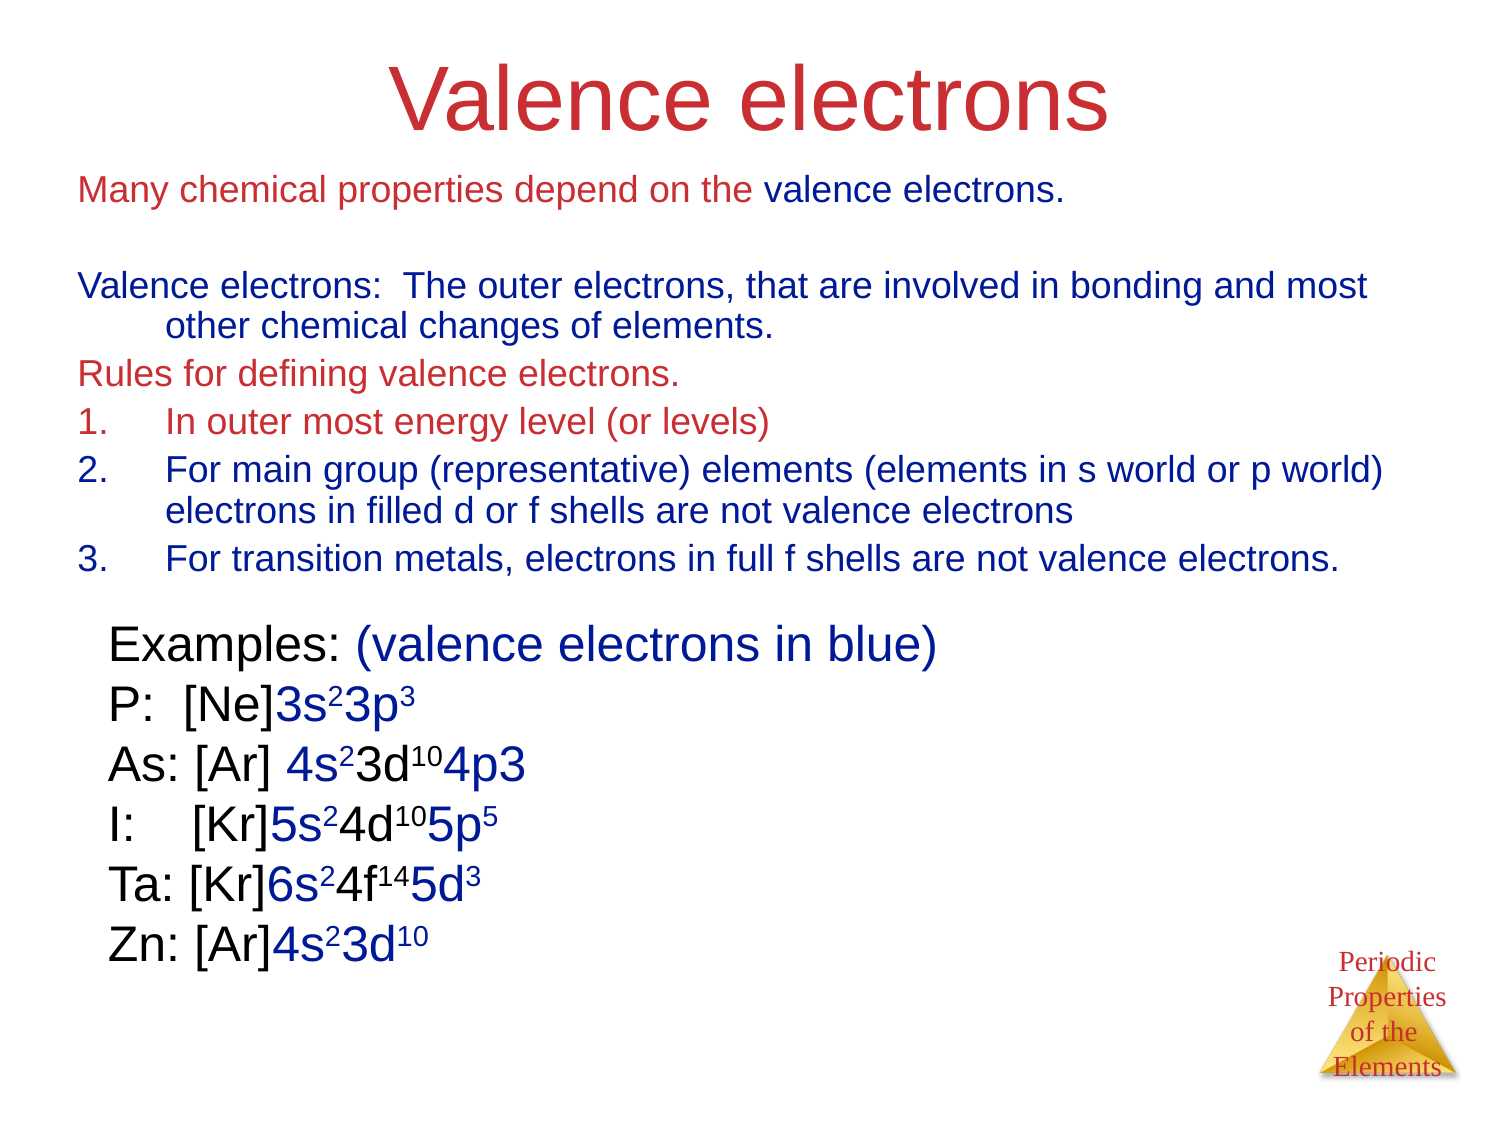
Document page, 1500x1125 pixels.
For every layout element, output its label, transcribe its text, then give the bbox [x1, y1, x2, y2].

picture [1275, 899, 1500, 1125]
list Many chemical properties depend on the valence electrons. Valence electrons: The outer electrons, that are involved in bonding and most other chemical changes of elements. Rules for defining valence electrons. In outer most energy level (or levels) For main group (representative) elements (elements in s world or p world) electrons in filled d or f shells are not valence electrons For transition metals, electrons in full f shells are not valence electrons. [62, 162, 1440, 686]
title Valence electrons [0, 0, 1500, 188]
text_box Examples: (valence electrons in blue) P: [Ne]3s23p3 As: [Ar] 4s23d104p3 I: [Kr]5s24d105p5 Ta: [Kr]6s24f145d3 Zn: [Ar]4s23d10 [93, 604, 1147, 980]
